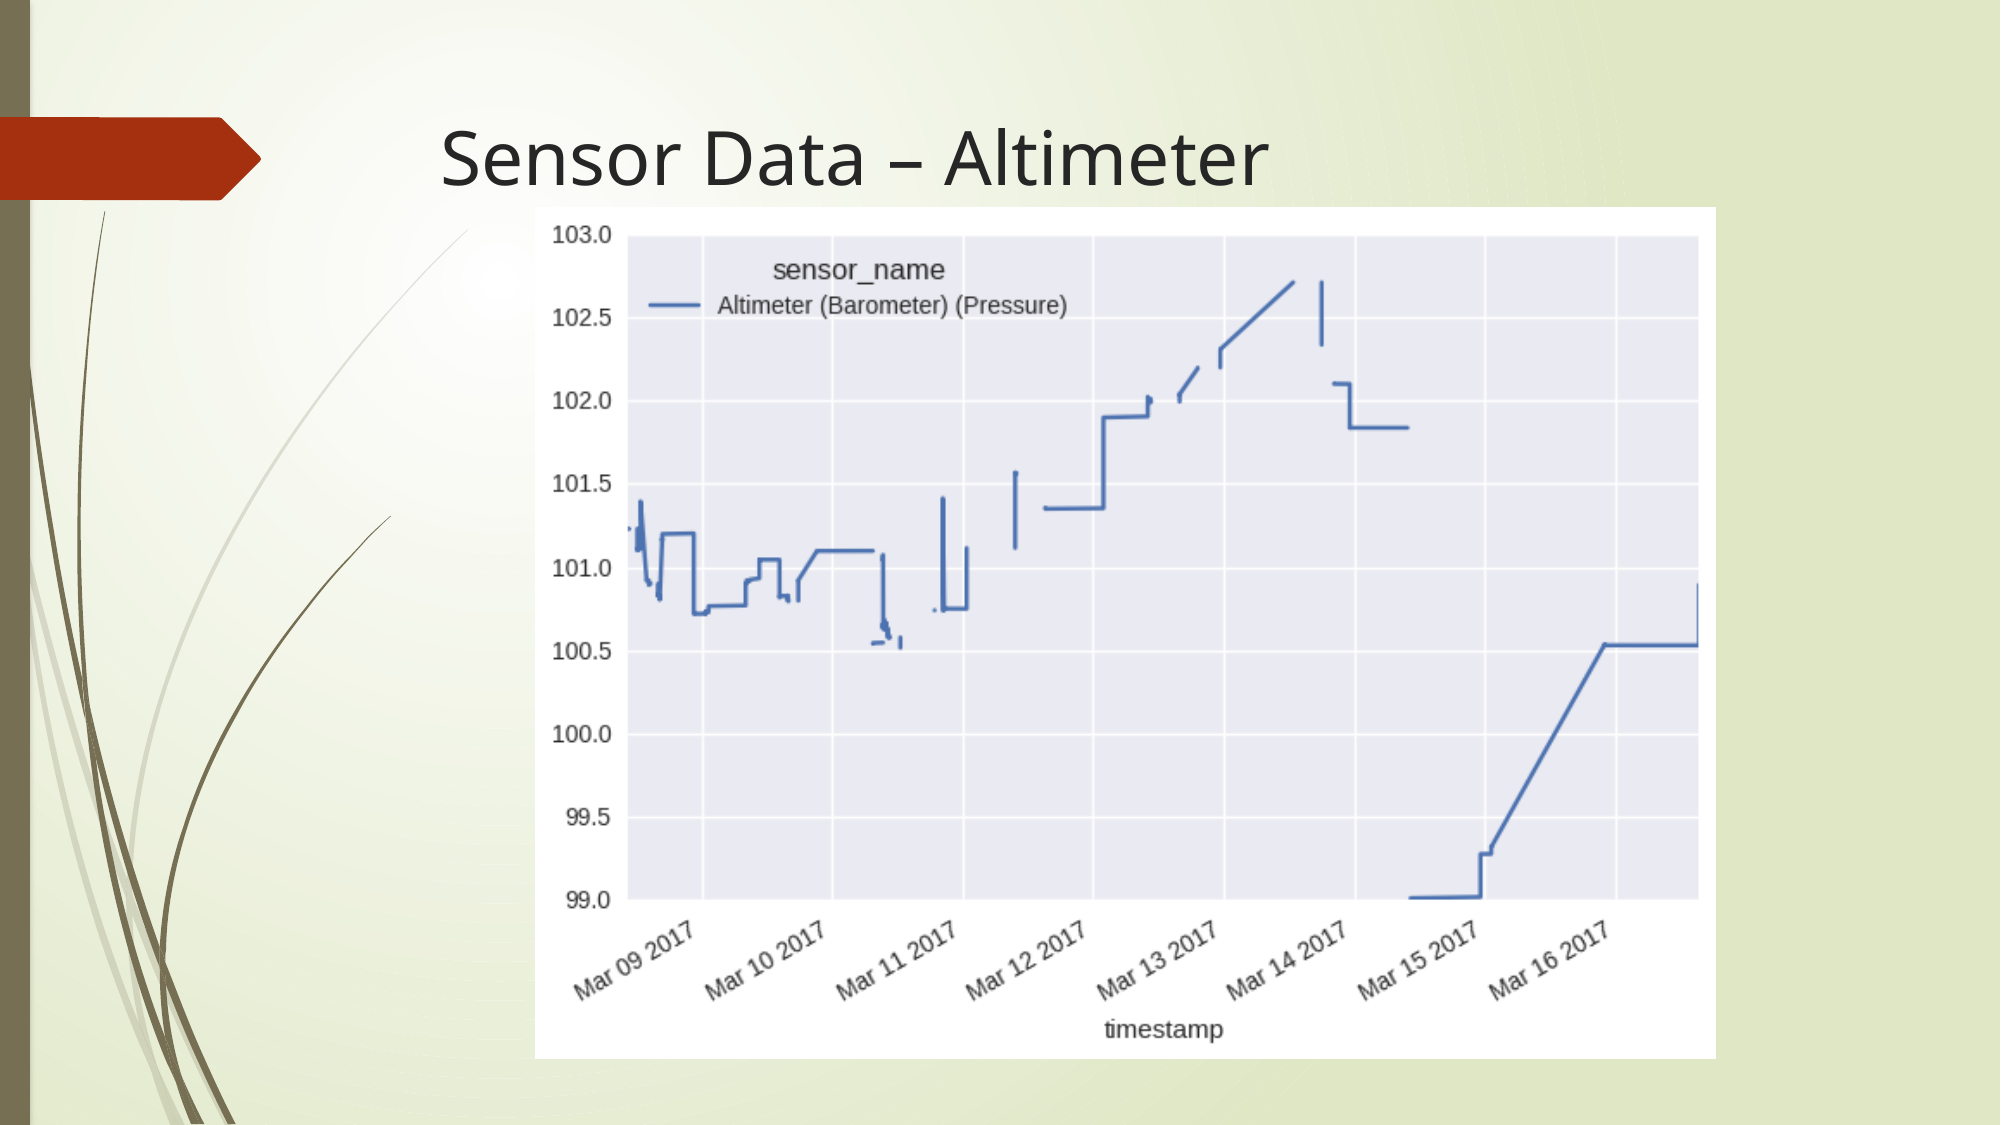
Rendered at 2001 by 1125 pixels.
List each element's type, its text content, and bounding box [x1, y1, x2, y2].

title Sensor Data – Altimeter [425, 102, 1888, 313]
picture [535, 207, 1716, 1059]
